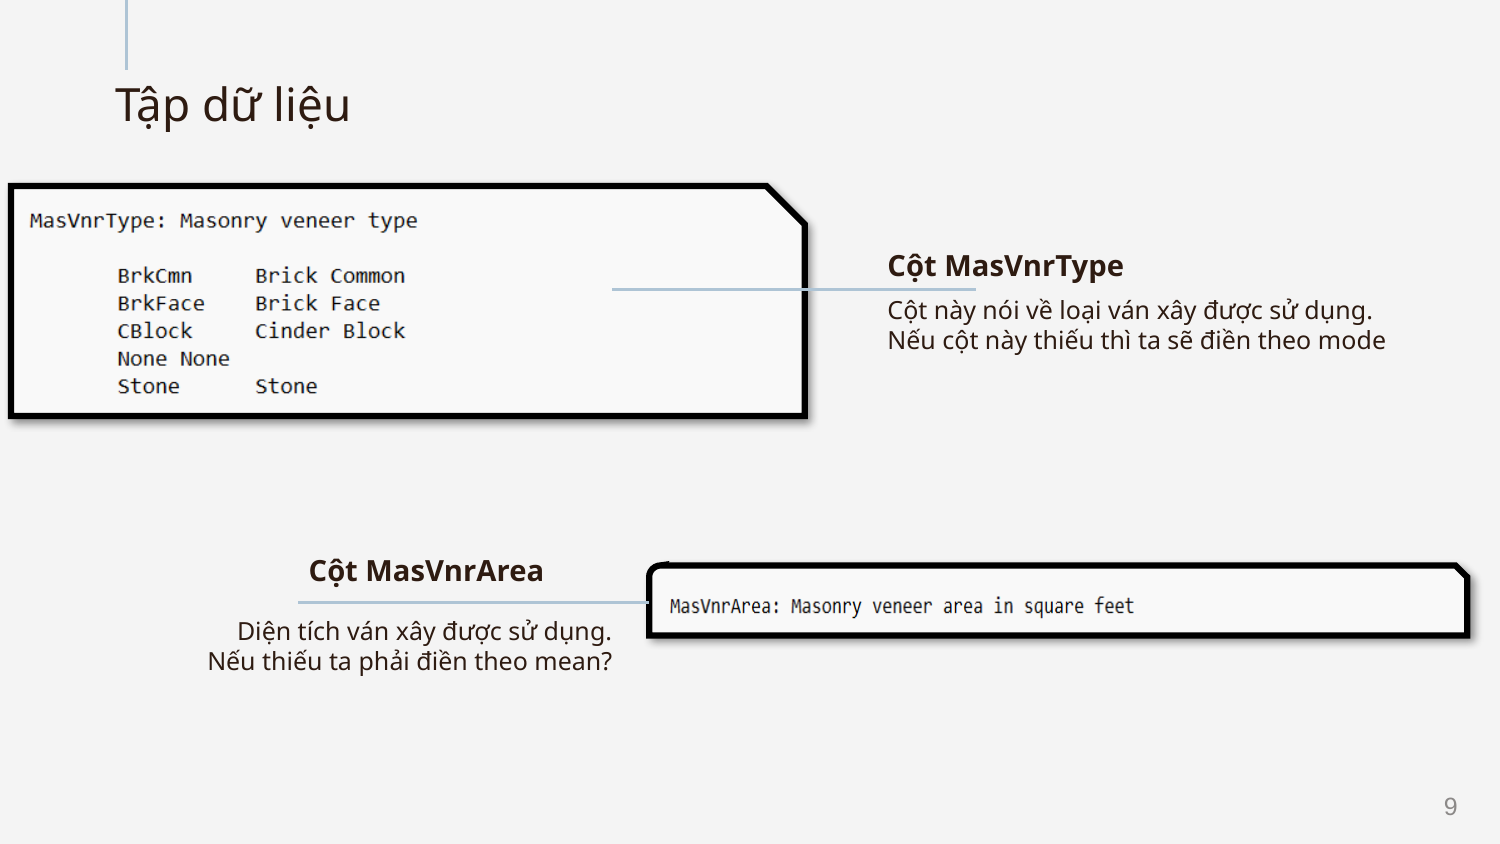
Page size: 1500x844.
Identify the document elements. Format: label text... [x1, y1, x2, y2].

subtitle Cột này nói về loại ván xây được sử dụng. Nếu cột này thiếu thì ta sẽ điền theo mode [872, 279, 1446, 462]
title Tập dữ liệu [100, 61, 520, 184]
subtitle Diện tích ván xây được sử dụng. Nếu thiếu ta phải điền theo mean? [188, 600, 628, 784]
picture [648, 565, 1468, 636]
title Cột MasVnrType [872, 191, 1244, 279]
slide_number ‹#› [1135, 783, 1473, 829]
picture [10, 185, 805, 417]
title Cột MasVnrArea [188, 496, 560, 600]
